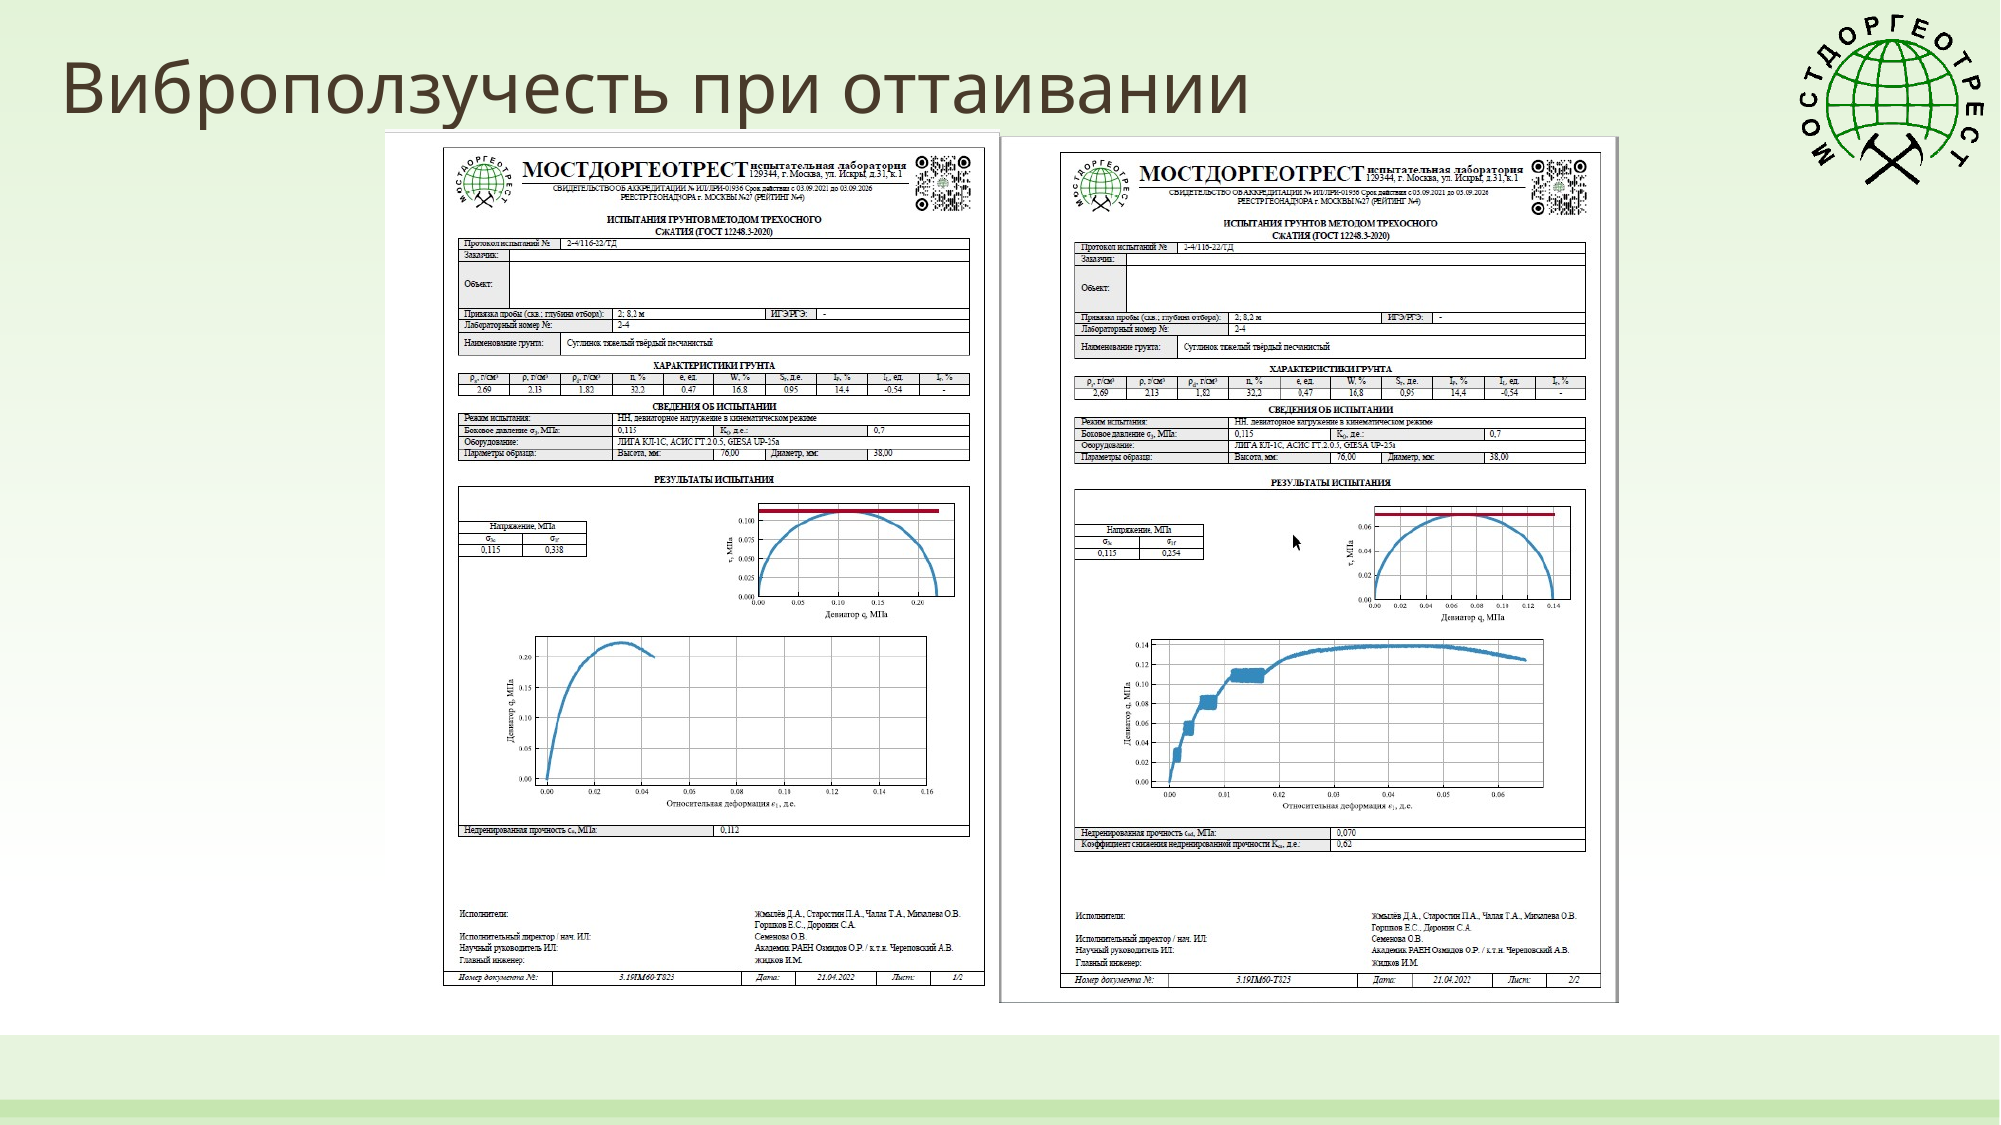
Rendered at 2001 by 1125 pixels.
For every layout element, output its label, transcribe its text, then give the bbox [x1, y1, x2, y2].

picture [1789, 0, 1989, 199]
picture [385, 129, 1619, 1003]
text_box Виброползучесть при оттаивании [45, 31, 1789, 137]
